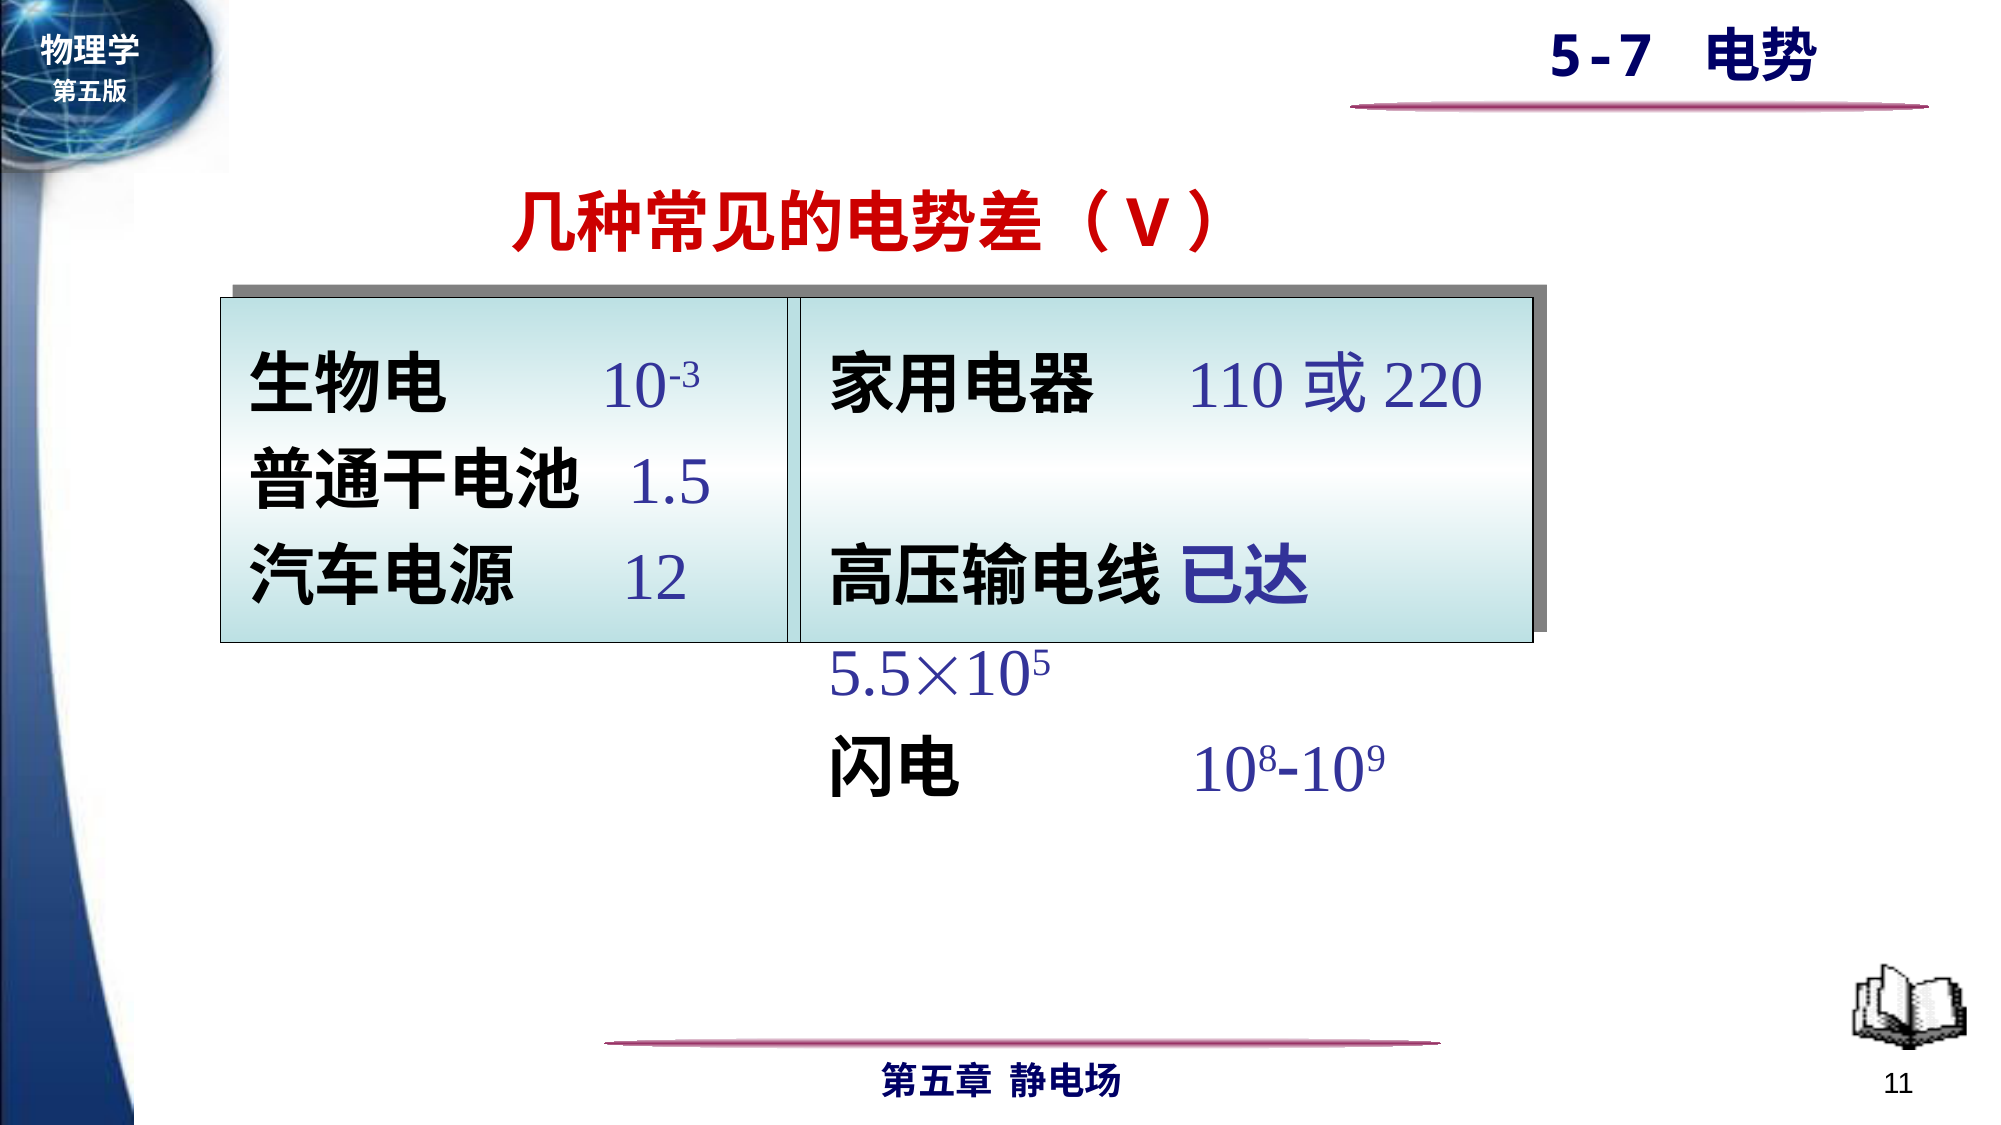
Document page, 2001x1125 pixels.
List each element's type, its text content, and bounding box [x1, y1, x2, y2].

slide_number 11 [1462, 1056, 1929, 1125]
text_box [220, 172, 1551, 643]
picture [0, 0, 229, 1125]
picture [1850, 962, 1967, 1050]
